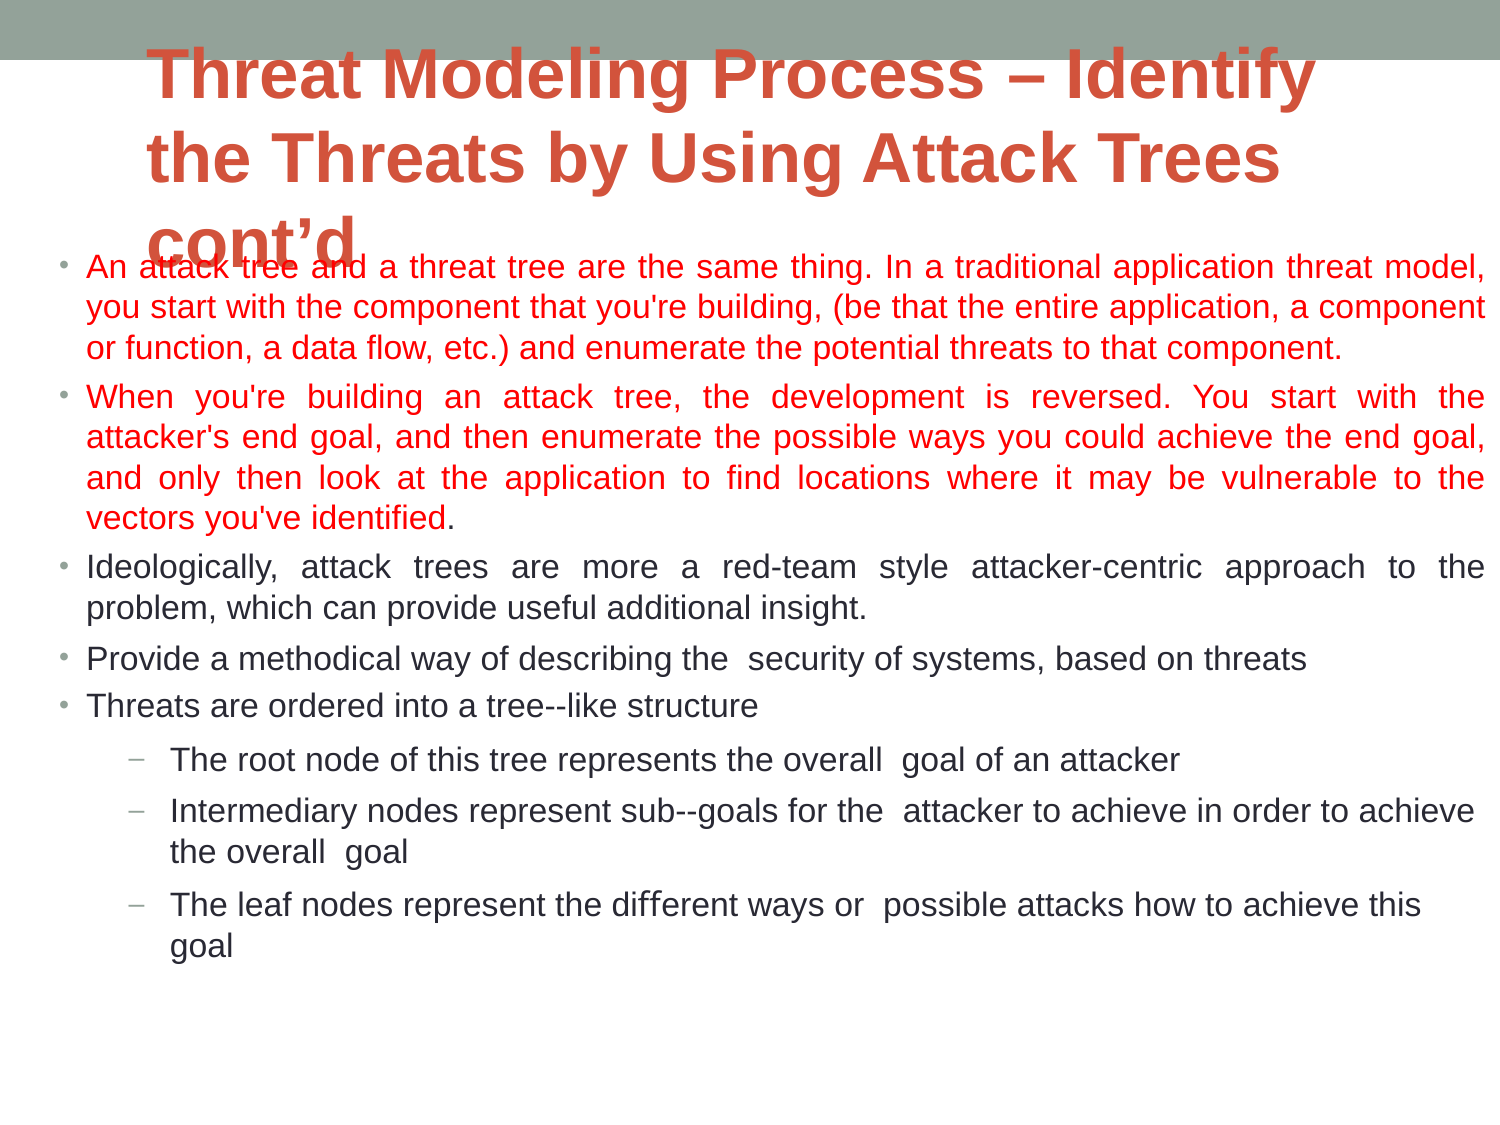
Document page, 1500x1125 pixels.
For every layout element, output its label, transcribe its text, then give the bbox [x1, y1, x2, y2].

title Threat Modeling Process – Identify the Threats by Using Attack Trees cont’d [75, 59, 1425, 237]
text_box An attack tree and a threat tree are the same thing. In a traditional application threat model, you start with the component that you're building, (be that the entire application, a component or function, a data flow, etc.) and enumerate the potential threats to that component. When you're building an attack tree, the development is reversed. You start with the attacker's end goal, and then enumerate the possible ways you could achieve the end goal, and only then look at the application to find locations where it may be vulnerable to the vectors you've identified. Ideologically, attack trees are more a red-team style attacker-centric approach to the problem, which can provide useful additional insight. Provide a methodical way of describing the security of systems, based on threats Threats are ordered into a tree-­‐like structure The root node of this tree represents the overall goal of an attacker Intermediary nodes represent sub-­‐goals for the attacker to achieve in order to achieve the overall goal The leaf nodes represent the diﬀerent ways or possible attacks how to achieve this goal [44, 237, 1500, 1004]
